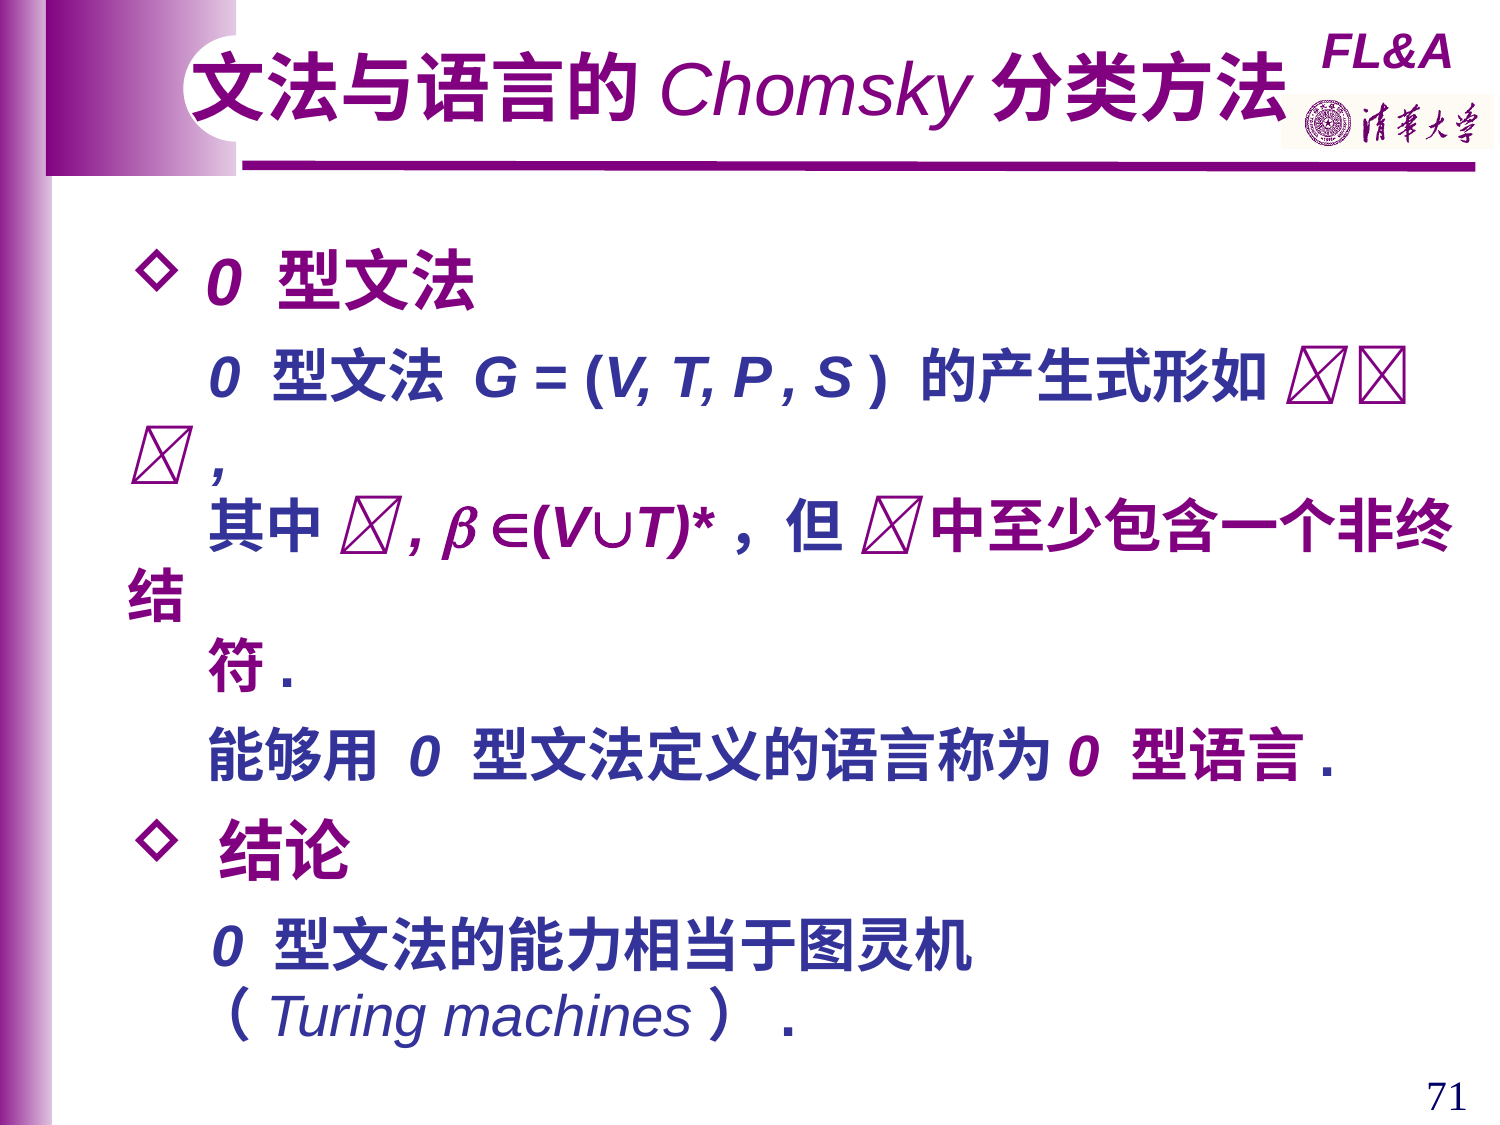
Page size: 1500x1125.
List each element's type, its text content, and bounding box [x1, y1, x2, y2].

text_box 71 [1411, 1061, 1500, 1125]
text_box 0 型文法 0 型文法 G = (V, T, P , S ) 的产生式形如    , 其中 ,  (VT)*，但  中至少包含一个非终结 符. 能够用 0 型文法定义的语言称为0 型语言. 结论 0 型文法的能力相当于图灵机 （Turing machines）. [112, 231, 1471, 1056]
text_box 文法与语言的Chomsky分类方法 [175, 43, 1304, 140]
picture [1281, 94, 1495, 149]
